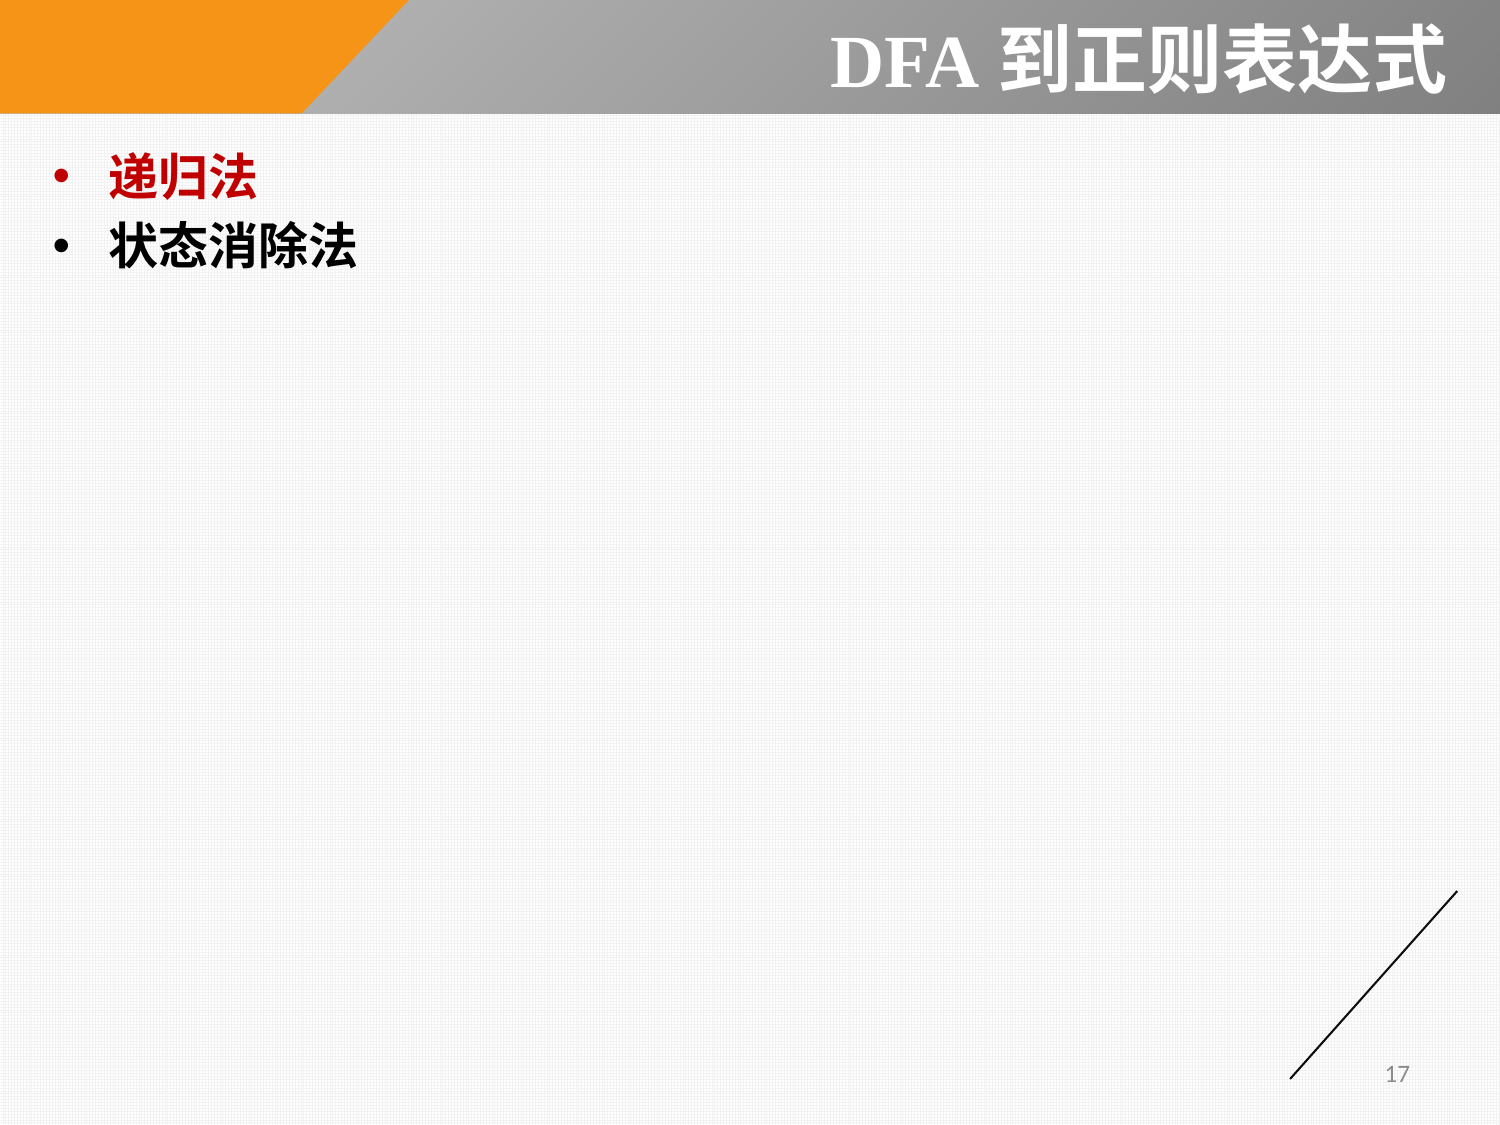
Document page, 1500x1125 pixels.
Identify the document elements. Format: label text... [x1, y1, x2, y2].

title DFA到正则表达式 [112, 24, 1463, 90]
slide_number 17 [1388, 1042, 1425, 1103]
list 递归法 状态消除法 [37, 137, 1388, 1125]
